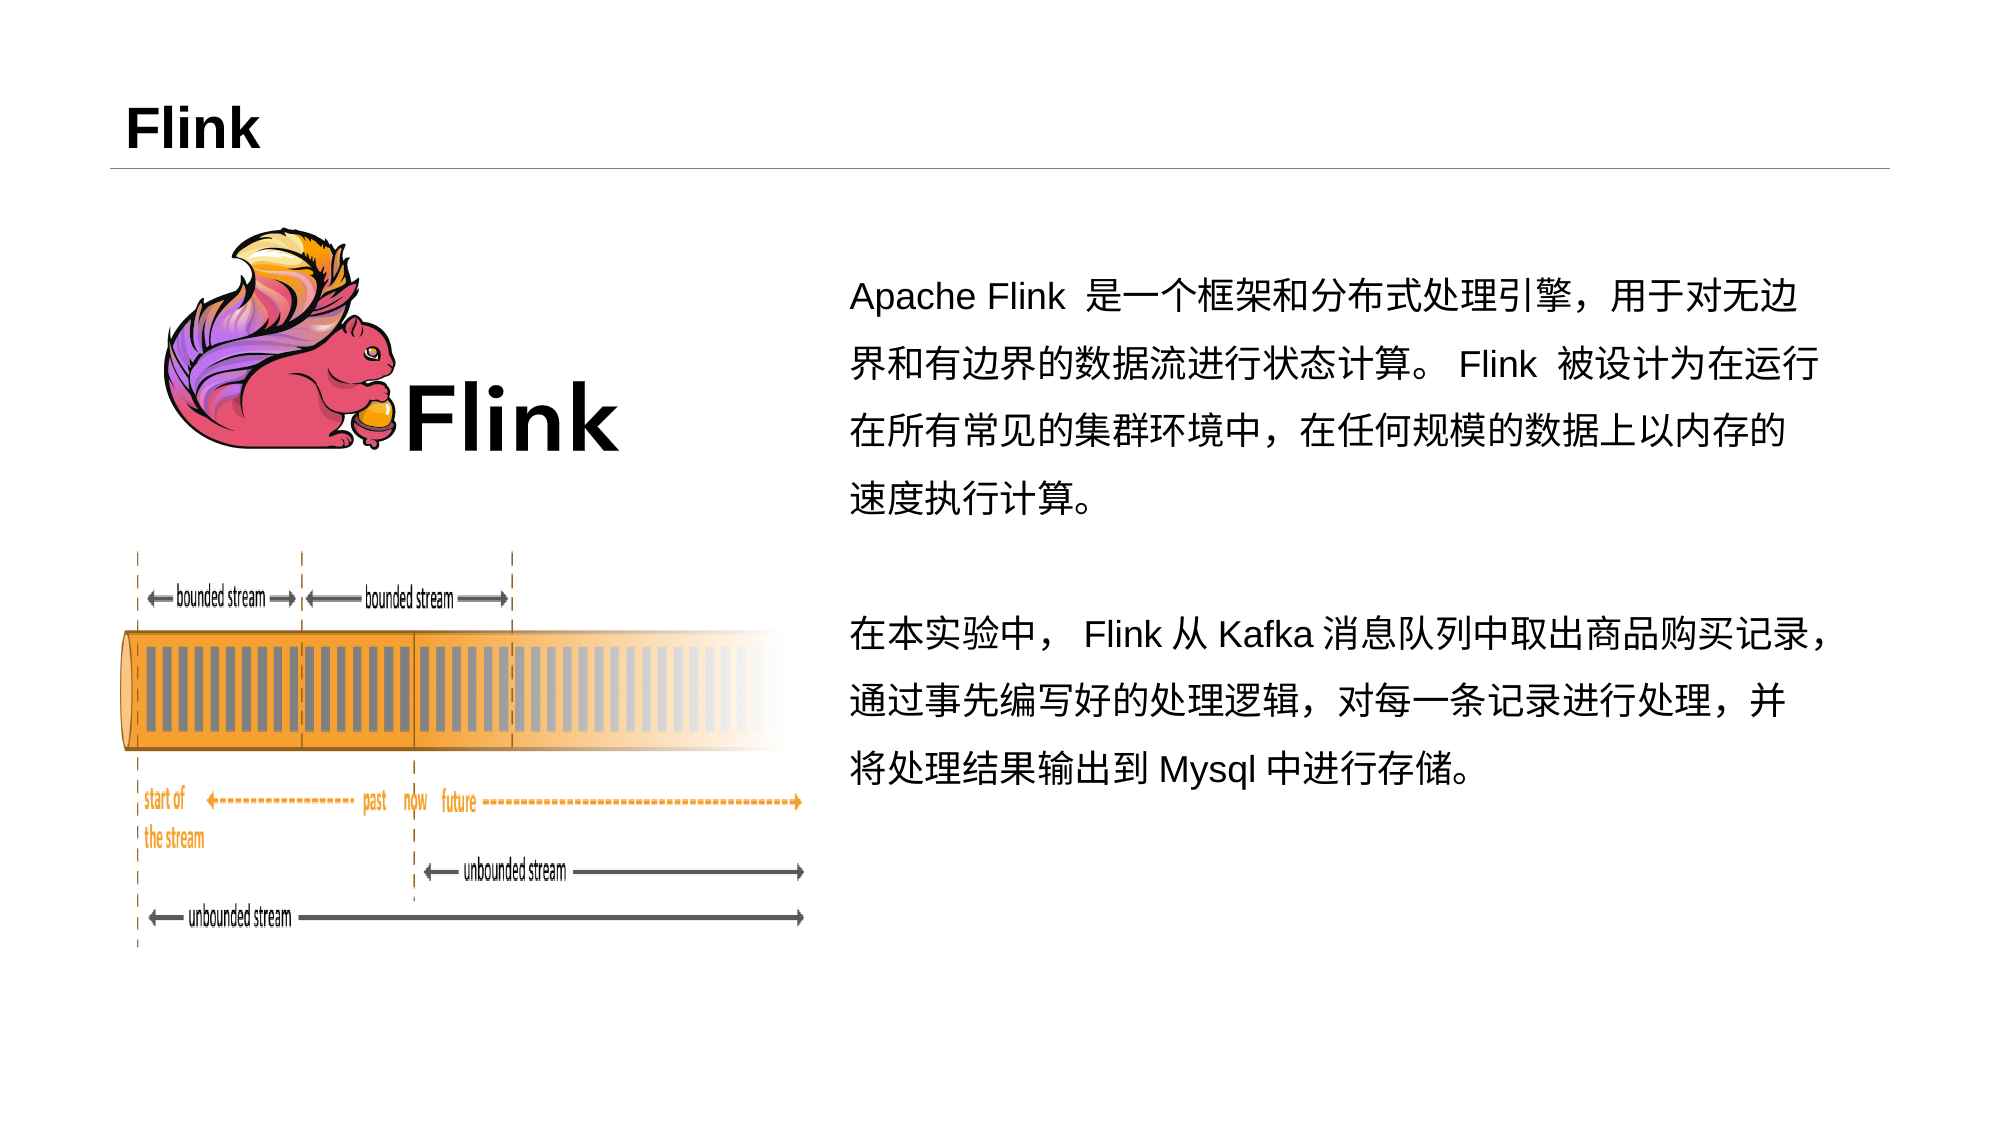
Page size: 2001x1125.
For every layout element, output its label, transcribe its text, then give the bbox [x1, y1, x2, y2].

text_box Apache Flink 是一个框架和分布式处理引擎，用于对无边界和有边界的数据流进行状态计算。Flink 被设计为在运行在所有常见的集群环境中，在任何规模的数据上以内存的速度执行计算。 在本实验中，Flink从Kafka消息队列中取出商品购买记录，通过事先编写好的处理逻辑，对每一条记录进行处理，并将处理结果输出到Mysql中进行存储。 [834, 242, 1835, 798]
title Flink [109, 0, 1890, 169]
picture [153, 226, 641, 474]
picture [109, 530, 818, 958]
